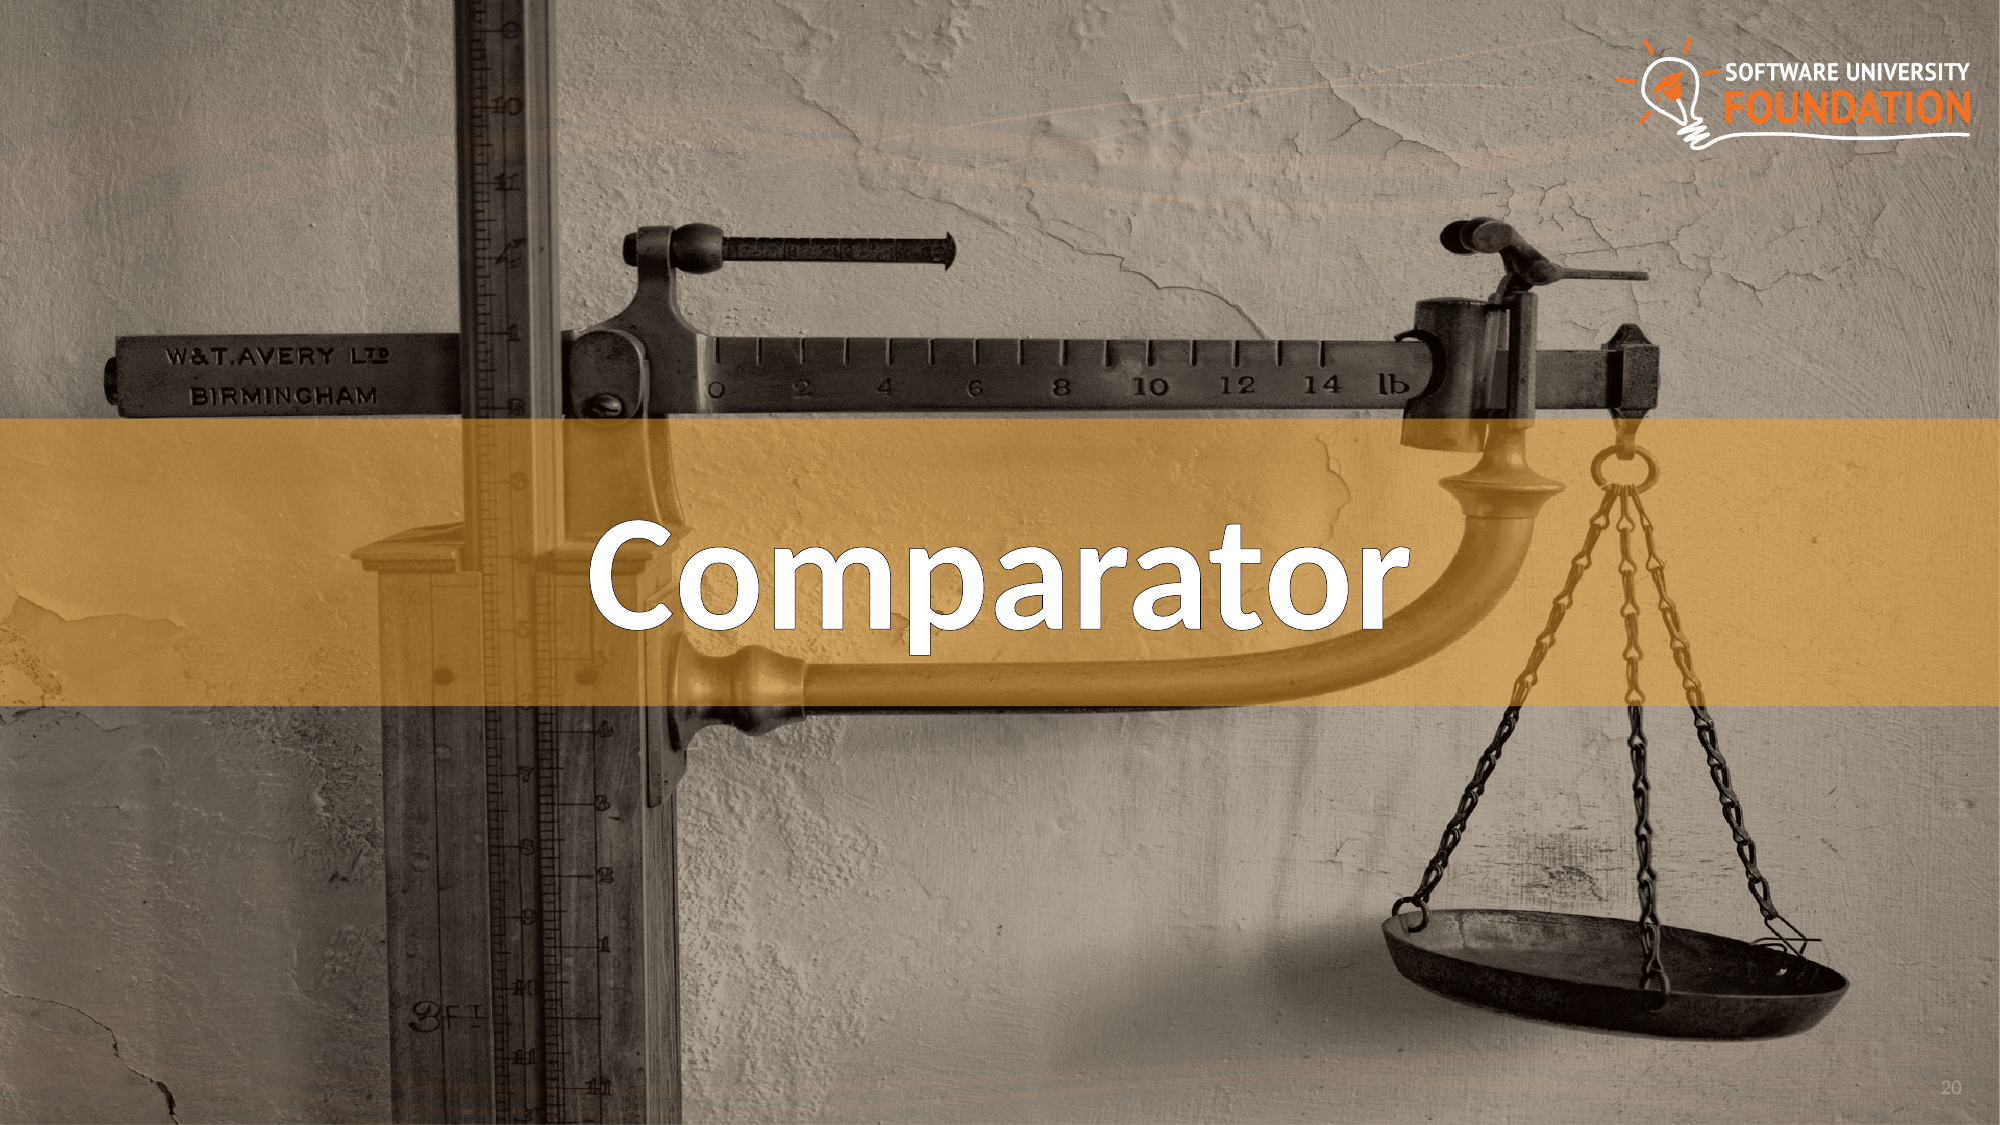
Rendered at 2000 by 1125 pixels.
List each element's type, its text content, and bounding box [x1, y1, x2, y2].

text_box [0, 707, 2000, 1125]
picture [1612, 37, 1970, 163]
text_box [0, 0, 2000, 418]
text_box Comparator [0, 418, 2000, 707]
